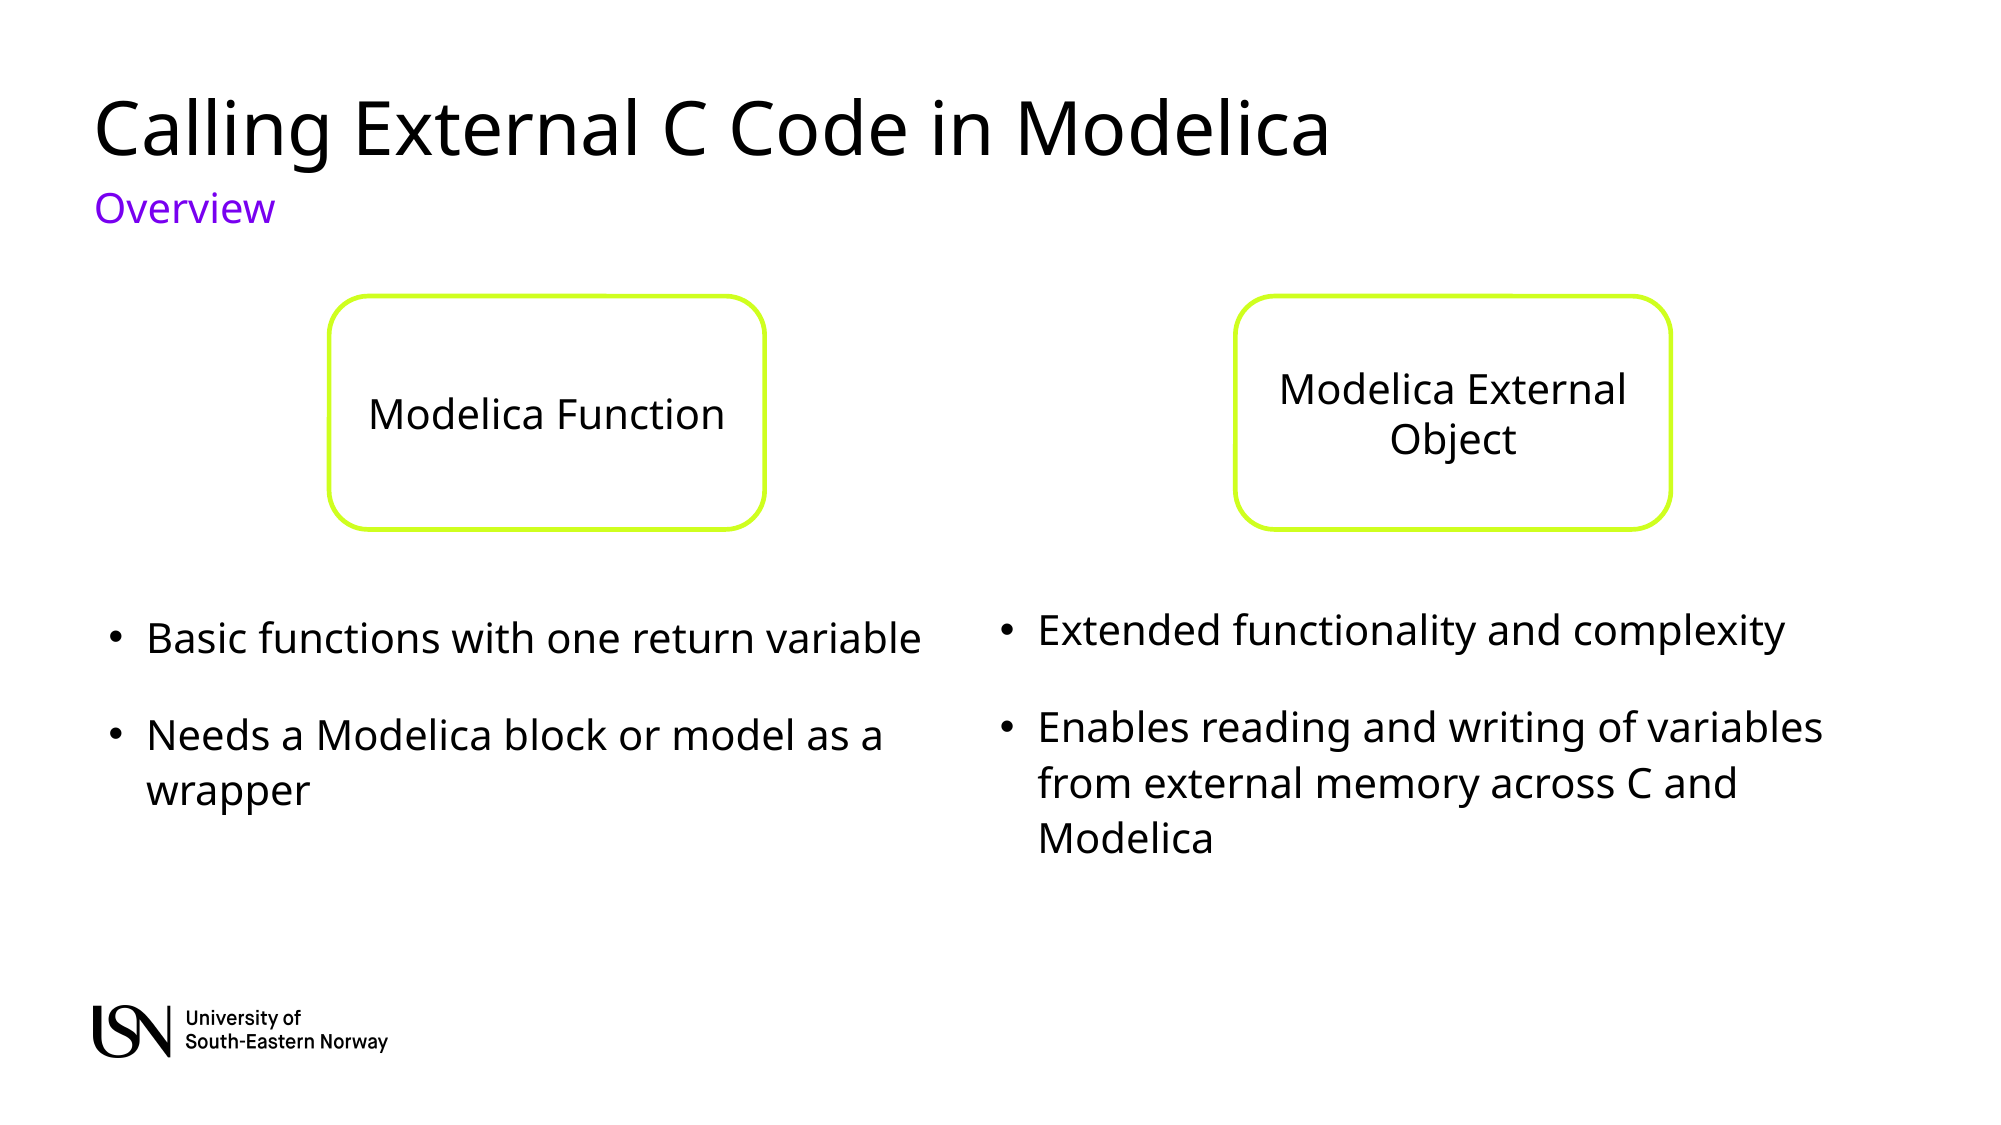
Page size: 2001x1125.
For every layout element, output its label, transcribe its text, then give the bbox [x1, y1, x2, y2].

text_box Extended functionality and complexity Enables reading and writing of variables from external memory across C and Modelica [999, 598, 1907, 941]
text_box Basic functions with one return variable Needs a Modelica block or model as a wrapper [93, 598, 999, 941]
list Overview [93, 179, 1595, 230]
picture [93, 1005, 388, 1058]
text_box Modelica Function [328, 295, 766, 531]
title Calling External C Code in Modelica [93, 83, 1595, 172]
text_box Modelica External Object [1234, 295, 1672, 531]
